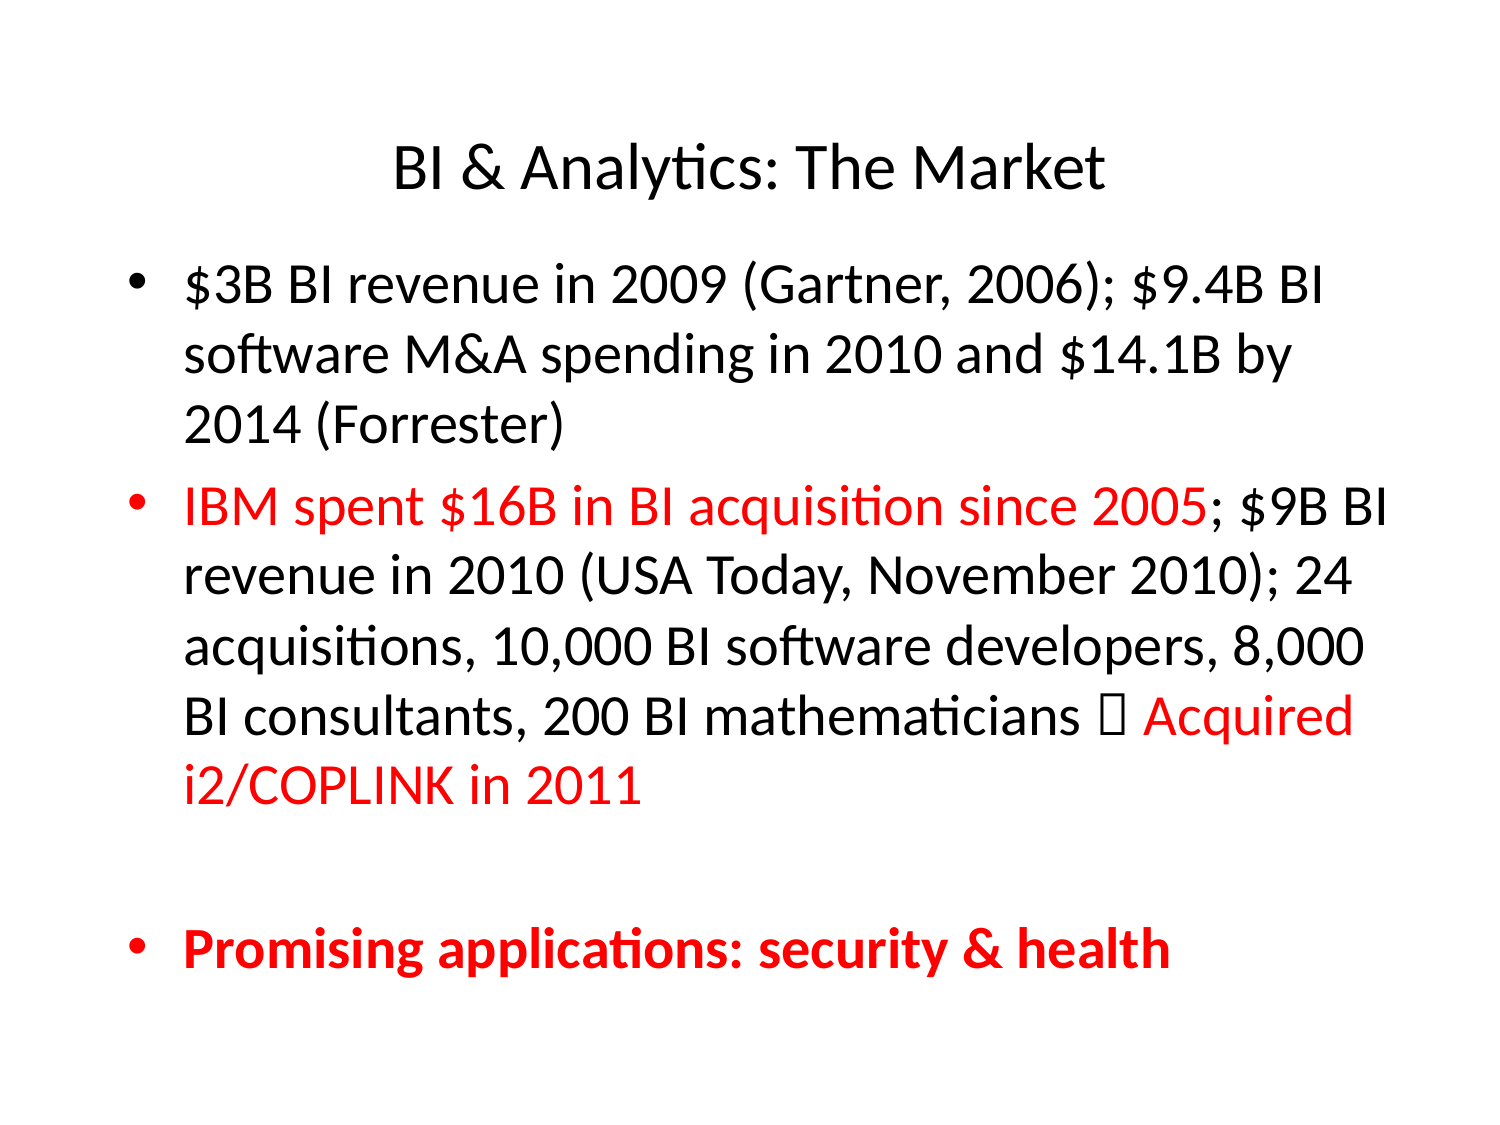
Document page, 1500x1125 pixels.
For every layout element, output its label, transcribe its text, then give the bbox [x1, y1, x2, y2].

title BI & Analytics: The Market [112, 112, 1388, 213]
list $3B BI revenue in 2009 (Gartner, 2006); $9.4B BI software M&A spending in 2010 and $14.1B by 2014 (Forrester) IBM spent $16B in BI acquisition since 2005; $9B BI revenue in 2010 (USA Today, November 2010); 24 acquisitions, 10,000 BI software developers, 8,000 BI consultants, 200 BI mathematicians  Acquired i2/COPLINK in 2011 Promising applications: security & health [112, 237, 1413, 1125]
